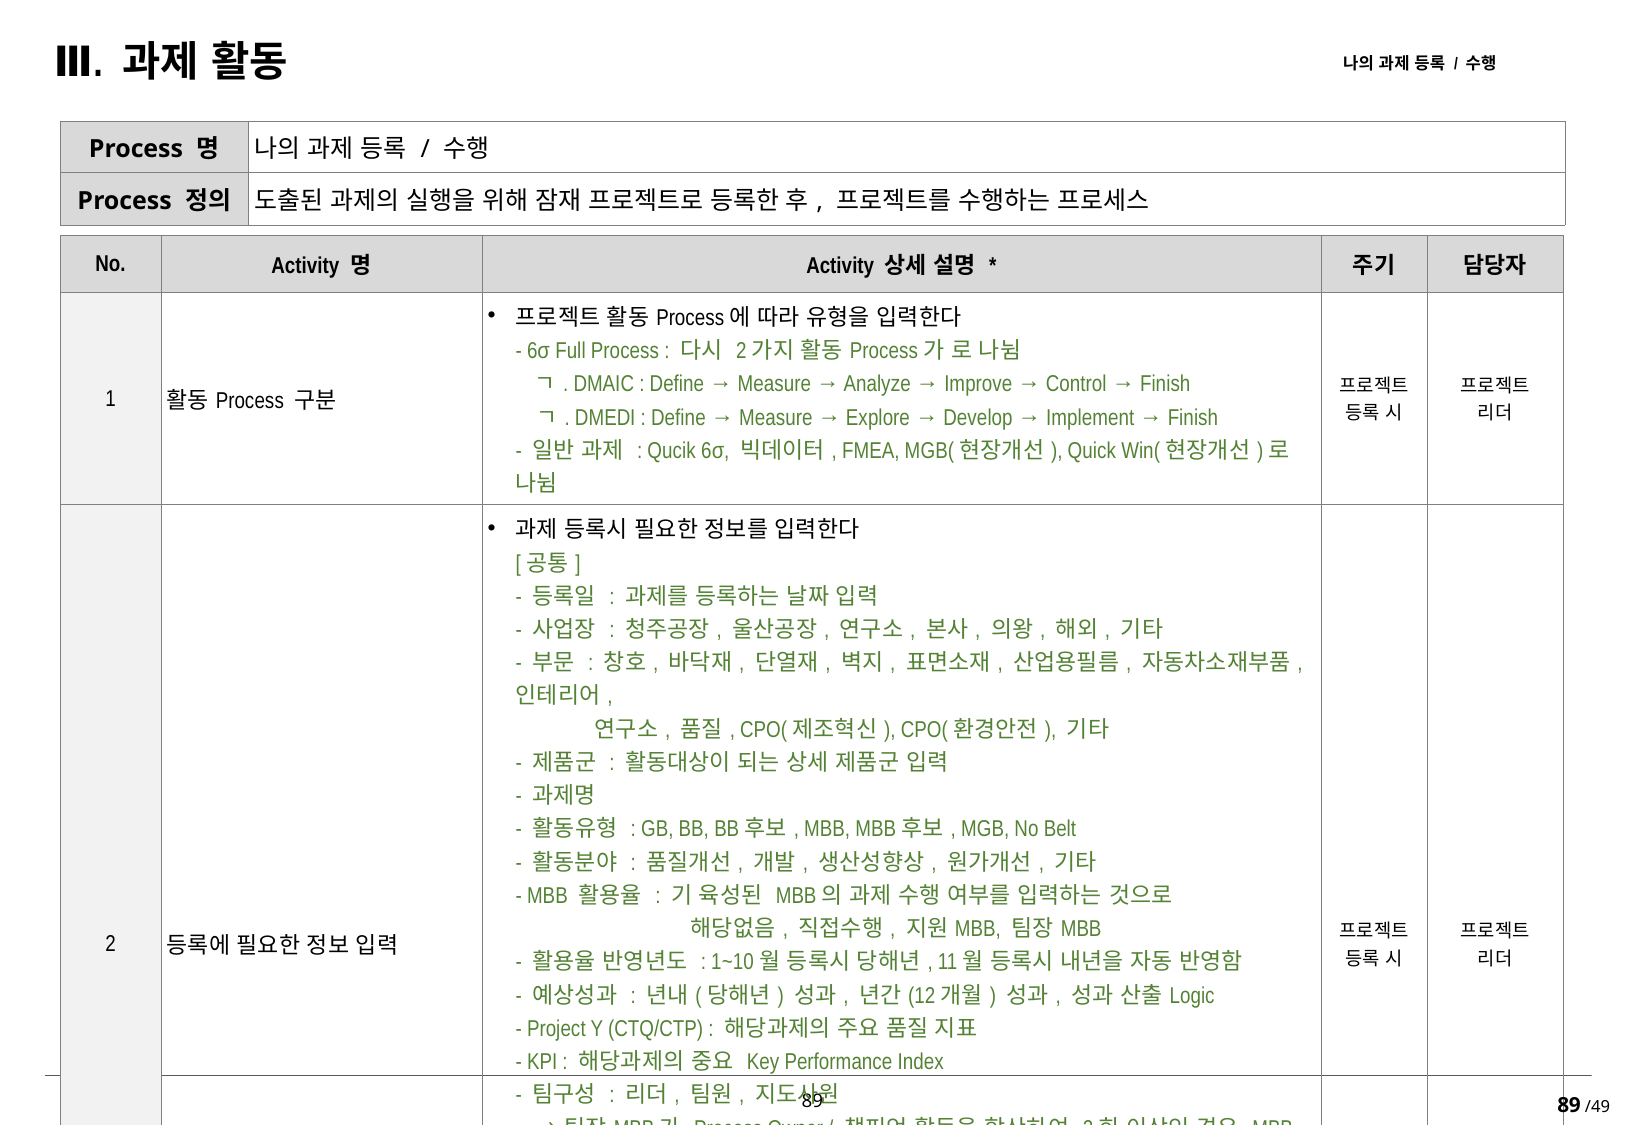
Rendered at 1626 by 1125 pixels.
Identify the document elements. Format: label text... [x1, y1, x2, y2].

table_cell 프로젝트 리더 [1428, 505, 1563, 1125]
table_header Process 명 [61, 122, 248, 172]
table_cell 프로젝트 리더 [1428, 293, 1563, 504]
table_header Activity 명 [162, 236, 482, 292]
table_cell 2 [61, 505, 161, 1125]
text_box 나의 과제 등록 / 수행 [1342, 52, 1497, 73]
table_cell 프로젝트 등록 시 [1322, 505, 1427, 1125]
table_cell 1 [61, 293, 161, 504]
table_cell 등록에 필요한 정보 입력 [162, 505, 482, 1125]
table_cell 과제 등록시 필요한 정보를 입력한다 [공통] - 등록일 : 과제를 등록하는 날짜 입력 - 사업장 : 청주공장, 울산공장, 연구소, 본사, 의왕, 해외, 기타 - 부문 : 창호, 바닥재, 단열재, 벽지, 표면소재, 산업용필름, 자동차소재부품, 인테리어, 연구소, 품질, CPO(제조혁신), CPO(환경안전), 기타 - 제품군 : 활동대상이 되는 상세 제품군 입력 - 과제명 - 활동유형 : GB, BB, BB후보, MBB, MBB후보, MGB, No Belt - 활동분야 : 품질개선, 개발, 생산성향상, 원가개선, 기타 - MBB 활용율 : 기 육성된 MBB의 과제 수행 여부를 입력하는 것으로 해당없음, 직접수행, 지원MBB, 팀장MBB - 활용율 반영년도 : 1~10월 등록시 당해년, 11월 등록시 내년을 자동 반영함 - 예상성과 : 년내(당해년) 성과, 년간(12개월) 성과, 성과 산출Logic - Project Y (CTQ/CTP) : 해당과제의 주요 품질 지표 - KPI : 해당과제의 중요 Key Performance Index - 팀구성 : 리더, 팀원, 지도사원 → 팀장MBB가 Process Owner / 챔피언 활동을 합산하여 2회 이상인 경우 MBB활용율 (팀장MBB)인정 토록 자동 산출 필요 → MBB가 지도사원/과제지원으로 2건 이상 등록된 경우 MBB활용율 (지원MBB)인정 토록 자동Logic 산출 필요 - 승인자 : Prcoess Owner, 챔피언 [6σ Full Process] 일정계획 :DMAIC로 구분 입력 [일반 과제] 일정계획 : 착수(예정)일, 완료(예정)일 [483, 505, 1321, 1125]
table_cell 프로젝트 활동Process에 따라 유형을 입력한다 - 6σ Full Process : 다시 2가지 활동Process가 로 나뉨 ㄱ. DMAIC : Define → Measure → Analyze → Improve → Control → Finish ㄱ. DMEDI : Define → Measure → Explore → Develop → Implement → Finish - 일반 과제 : Qucik 6σ, 빅데이터, FMEA, MGB(현장개선), Quick Win(현장개선)로 나뉨 [483, 293, 1321, 504]
table_header 주기 [1322, 236, 1427, 292]
table_cell 도출된 과제의 실행을 위해 잠재 프로젝트로 등록한 후, 프로젝트를 수행하는 프로세스 [249, 173, 1565, 225]
table_cell 활동Process 구분 [162, 293, 482, 504]
table_cell 프로젝트 등록 시 [1322, 293, 1427, 504]
table_header No. [61, 236, 161, 292]
table_cell Process 정의 [61, 173, 248, 225]
text_box Ⅲ. 과제 활동 [53, 34, 289, 85]
slide_number 89 /49 [1511, 1083, 1625, 1125]
table_header Activity 상세 설명 * [483, 236, 1321, 292]
table_header 담당자 [1428, 236, 1563, 292]
table_header 나의 과제 등록 / 수행 [249, 122, 1565, 172]
